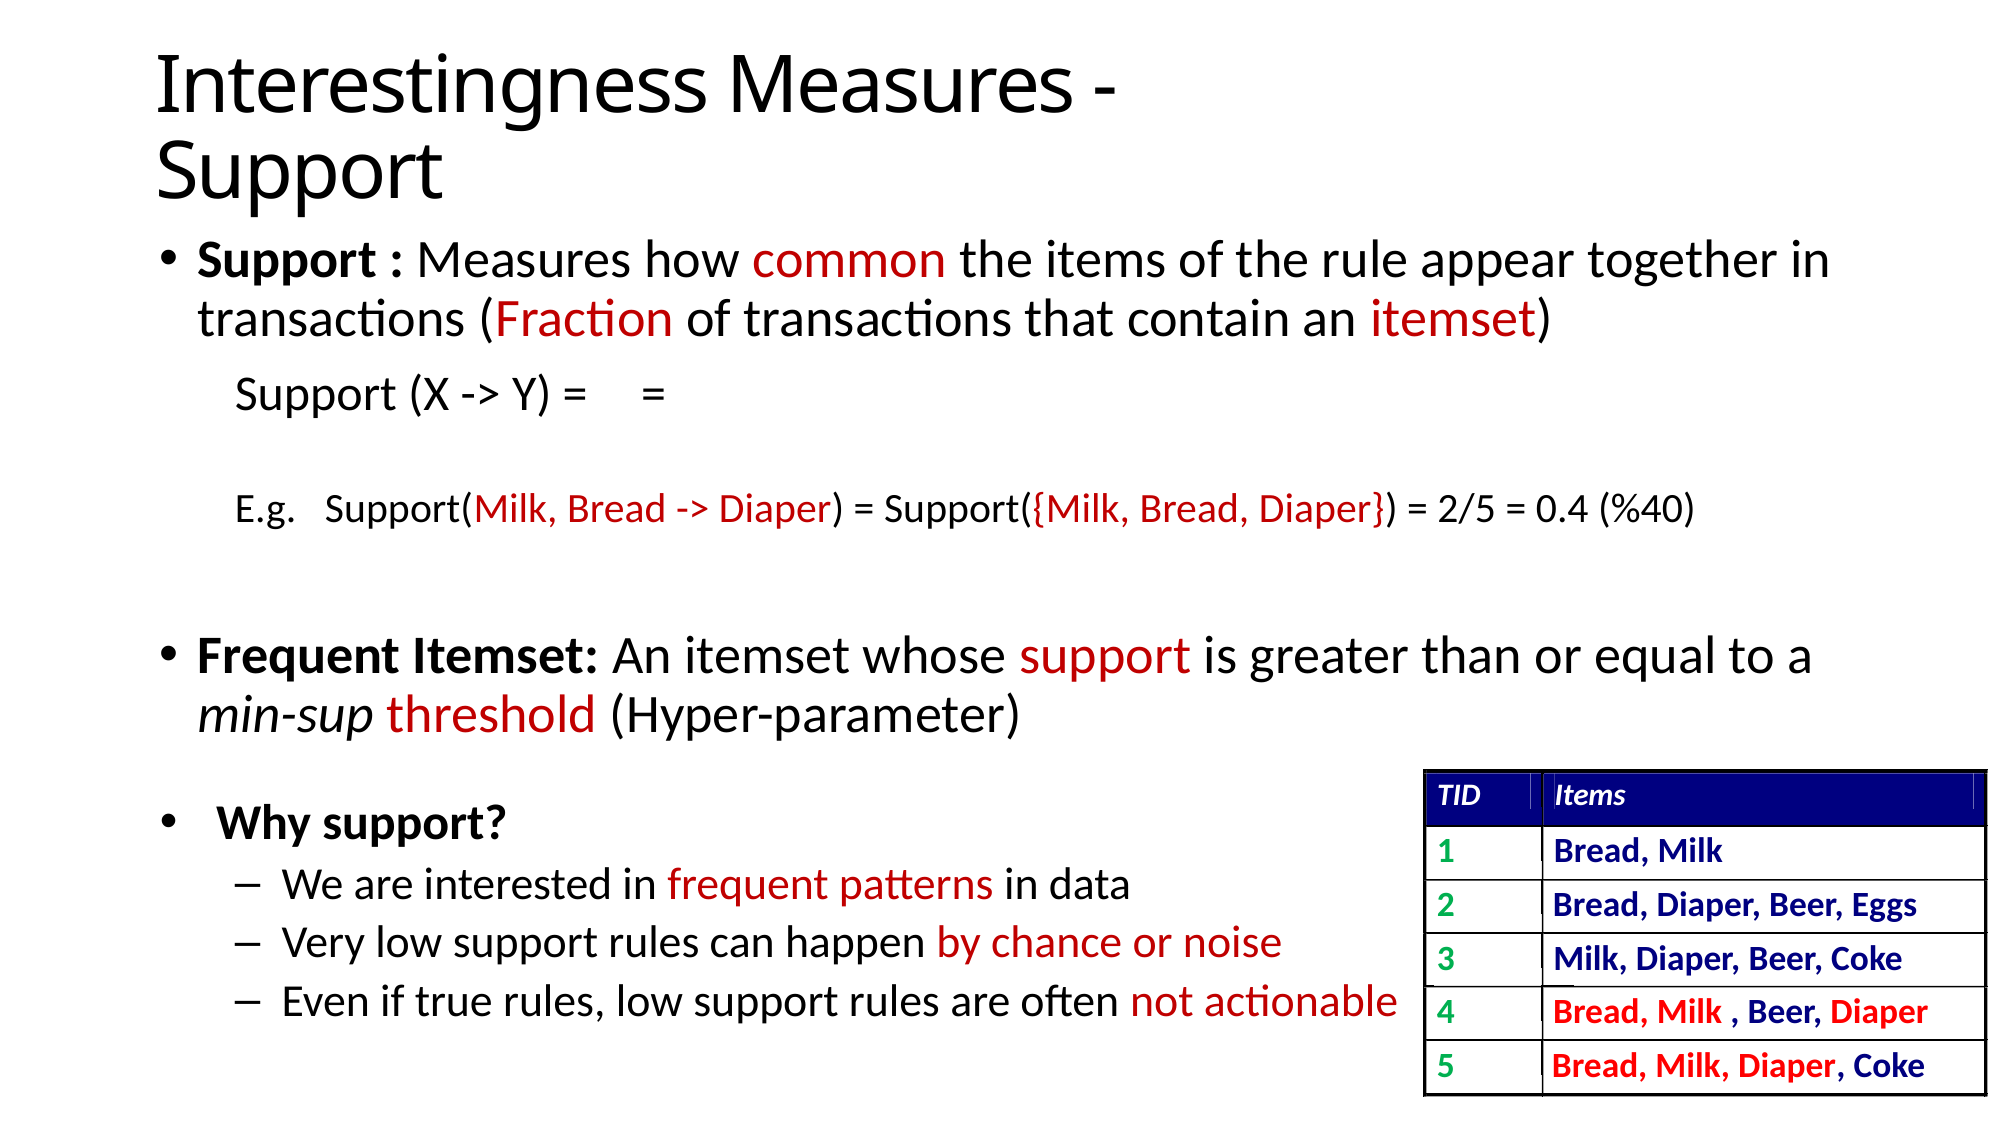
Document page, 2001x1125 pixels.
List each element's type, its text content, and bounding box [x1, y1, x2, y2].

title Interestingness Measures - Support [140, 36, 1416, 224]
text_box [1407, 769, 2000, 1125]
